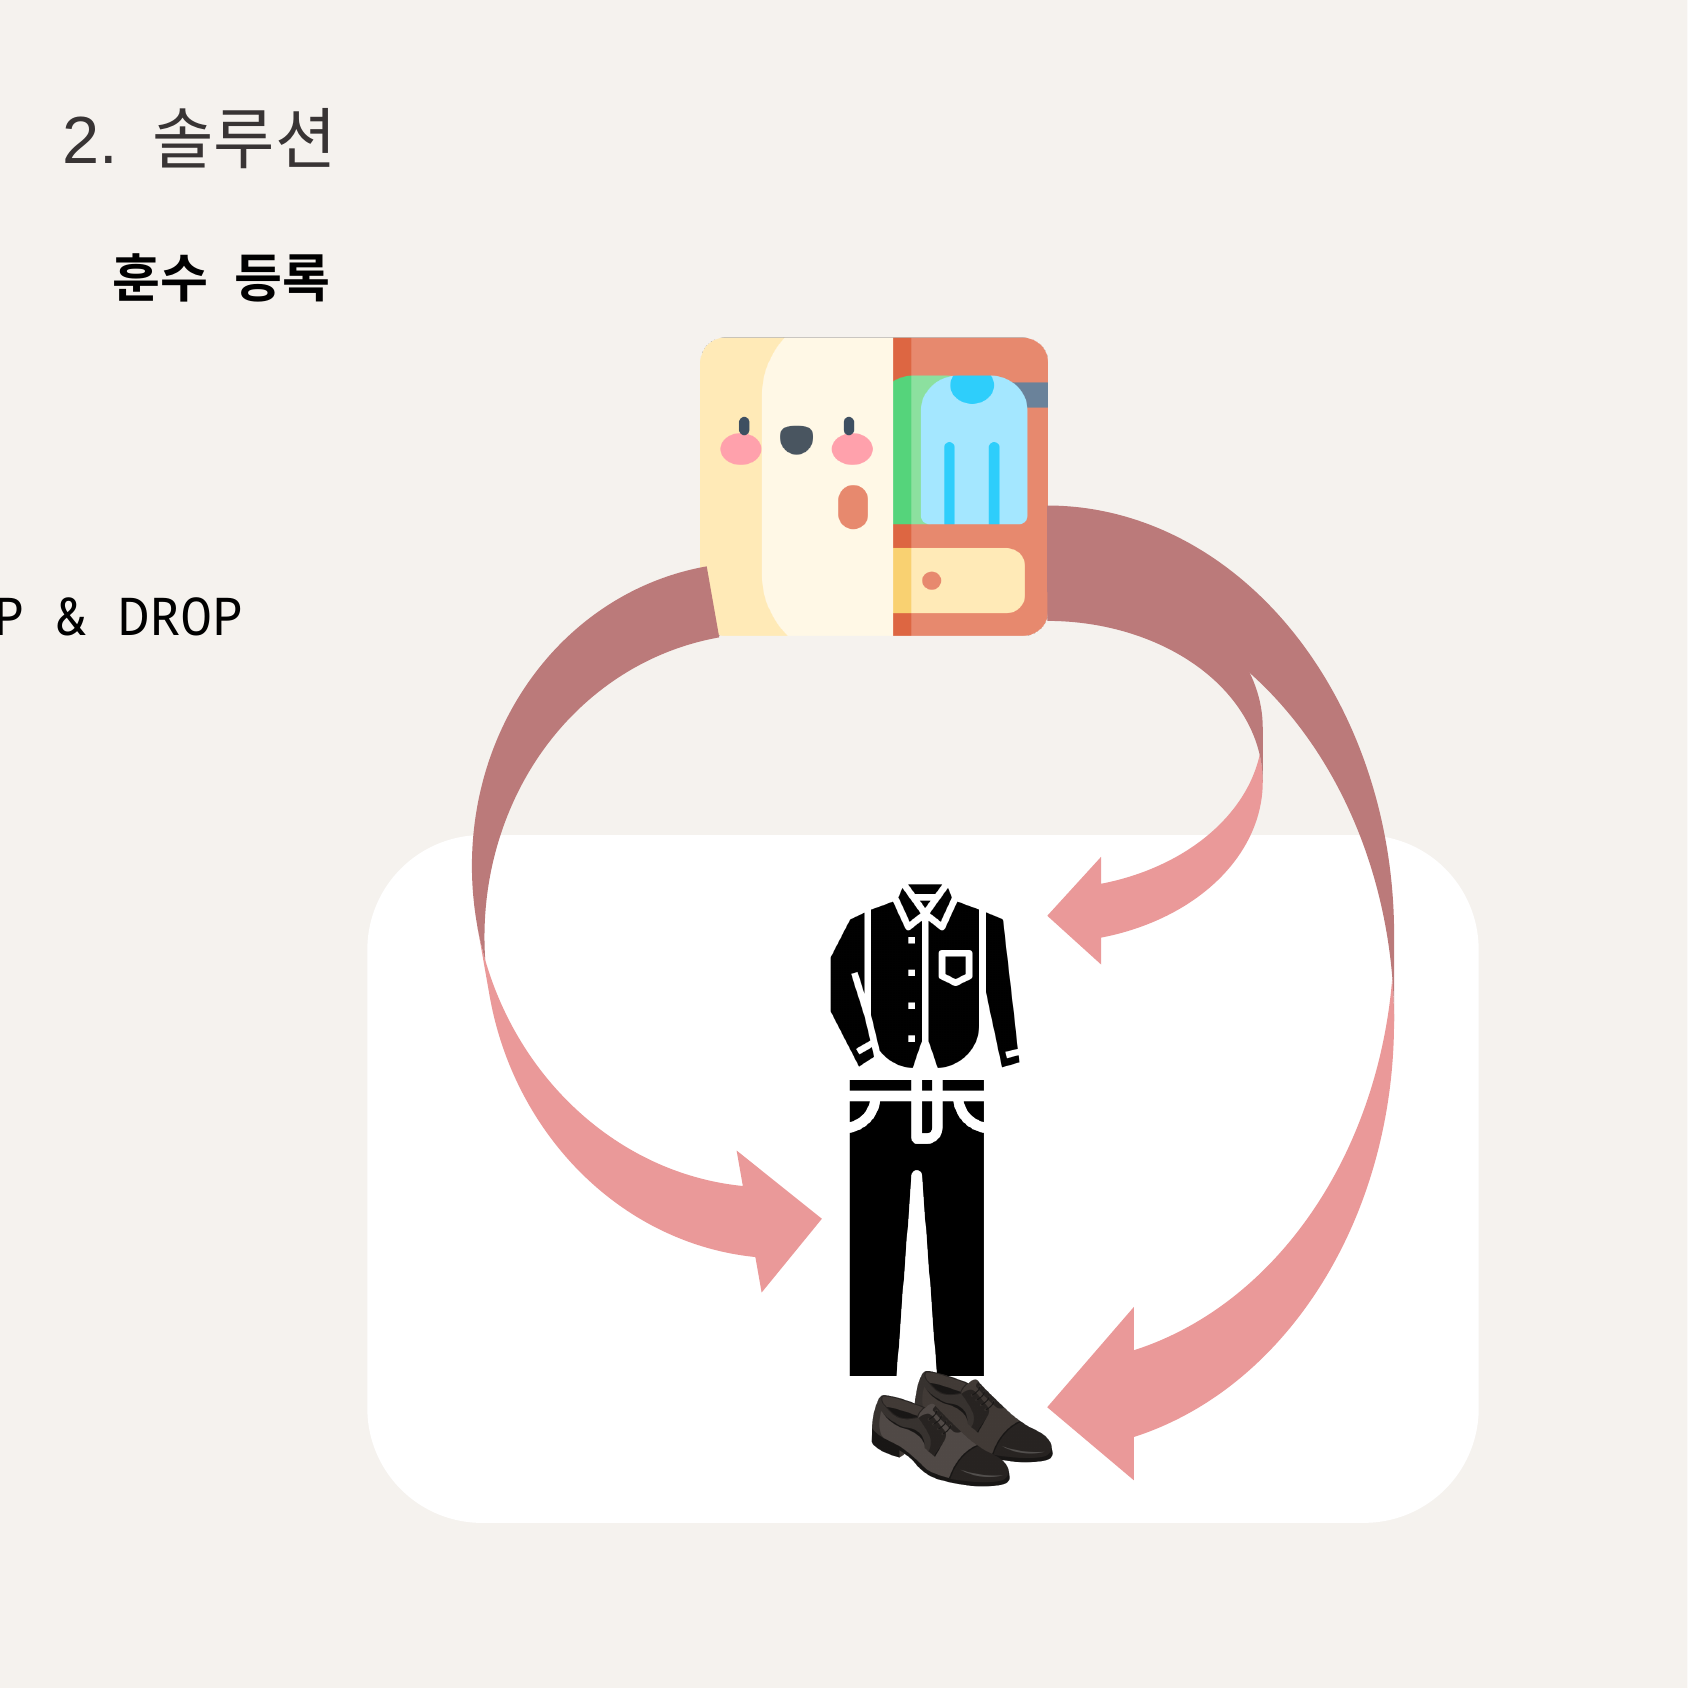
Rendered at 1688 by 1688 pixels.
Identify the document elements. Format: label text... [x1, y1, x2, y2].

text_box [367, 835, 859, 1523]
picture [771, 871, 1061, 1524]
text_box [1051, 505, 1395, 1481]
text_box [471, 643, 766, 1293]
picture [700, 318, 1048, 655]
text_box [1065, 837, 1479, 1523]
text_box 2. 솔루션 [47, 89, 1188, 185]
text_box DROP & DROP [0, 568, 556, 662]
text_box [1047, 620, 1263, 965]
text_box 훈수 등록 [97, 230, 445, 324]
text_box [485, 835, 1392, 1385]
